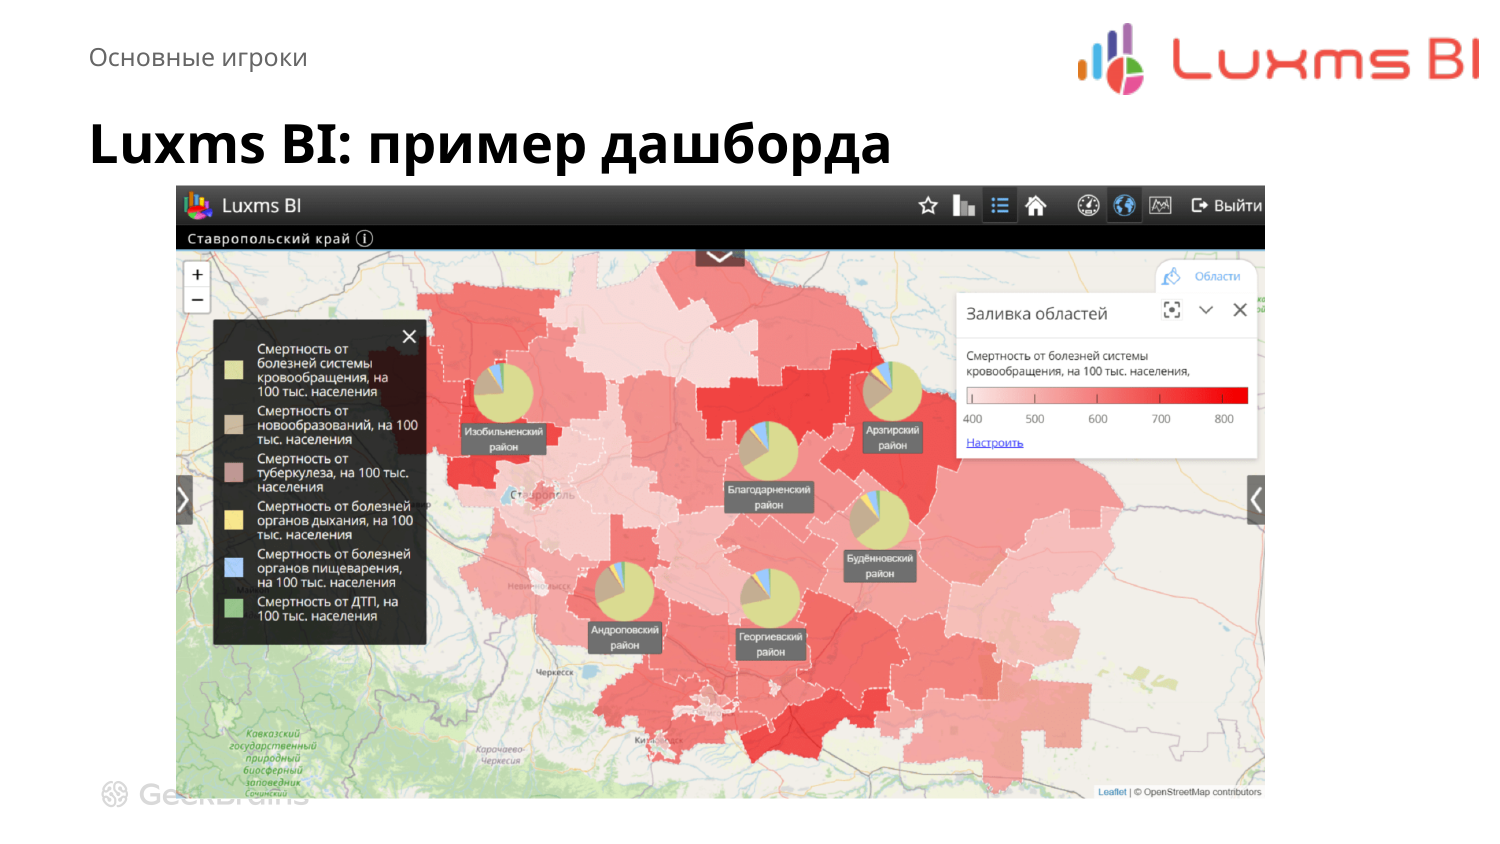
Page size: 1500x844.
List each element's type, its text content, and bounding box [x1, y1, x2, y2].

subtitle Основные игроки [88, 24, 1076, 84]
title Luxms BI: пример дашборда [88, 118, 1412, 260]
picture [88, 183, 1265, 822]
picture [1078, 23, 1479, 95]
